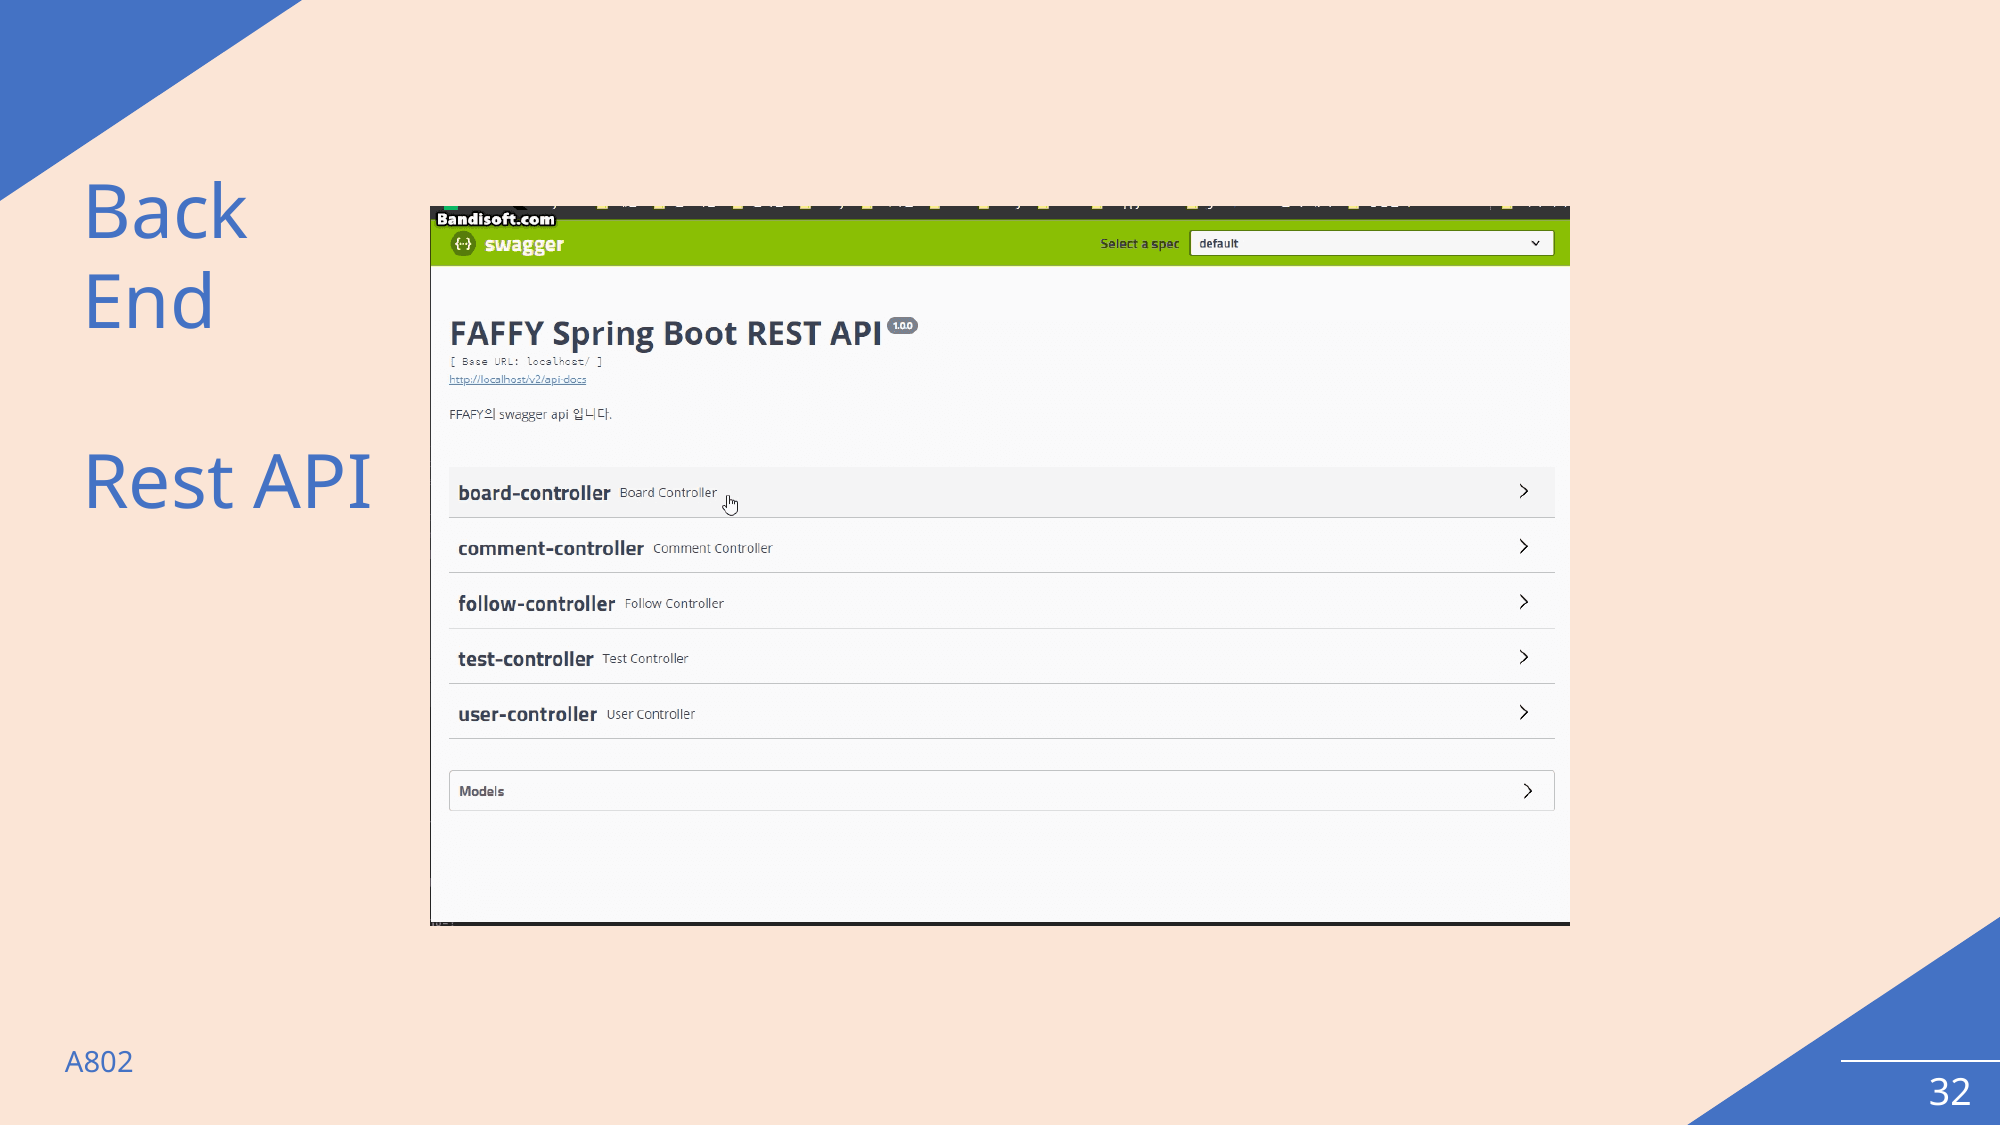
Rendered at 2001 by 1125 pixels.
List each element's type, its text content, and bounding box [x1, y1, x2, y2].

text_box Back End Rest API [67, 156, 431, 532]
text_box 32 [1913, 1062, 1987, 1121]
text_box [1685, 915, 2000, 1125]
picture [430, 206, 1570, 926]
text_box [0, 0, 304, 203]
text_box A802 [50, 1035, 610, 1086]
